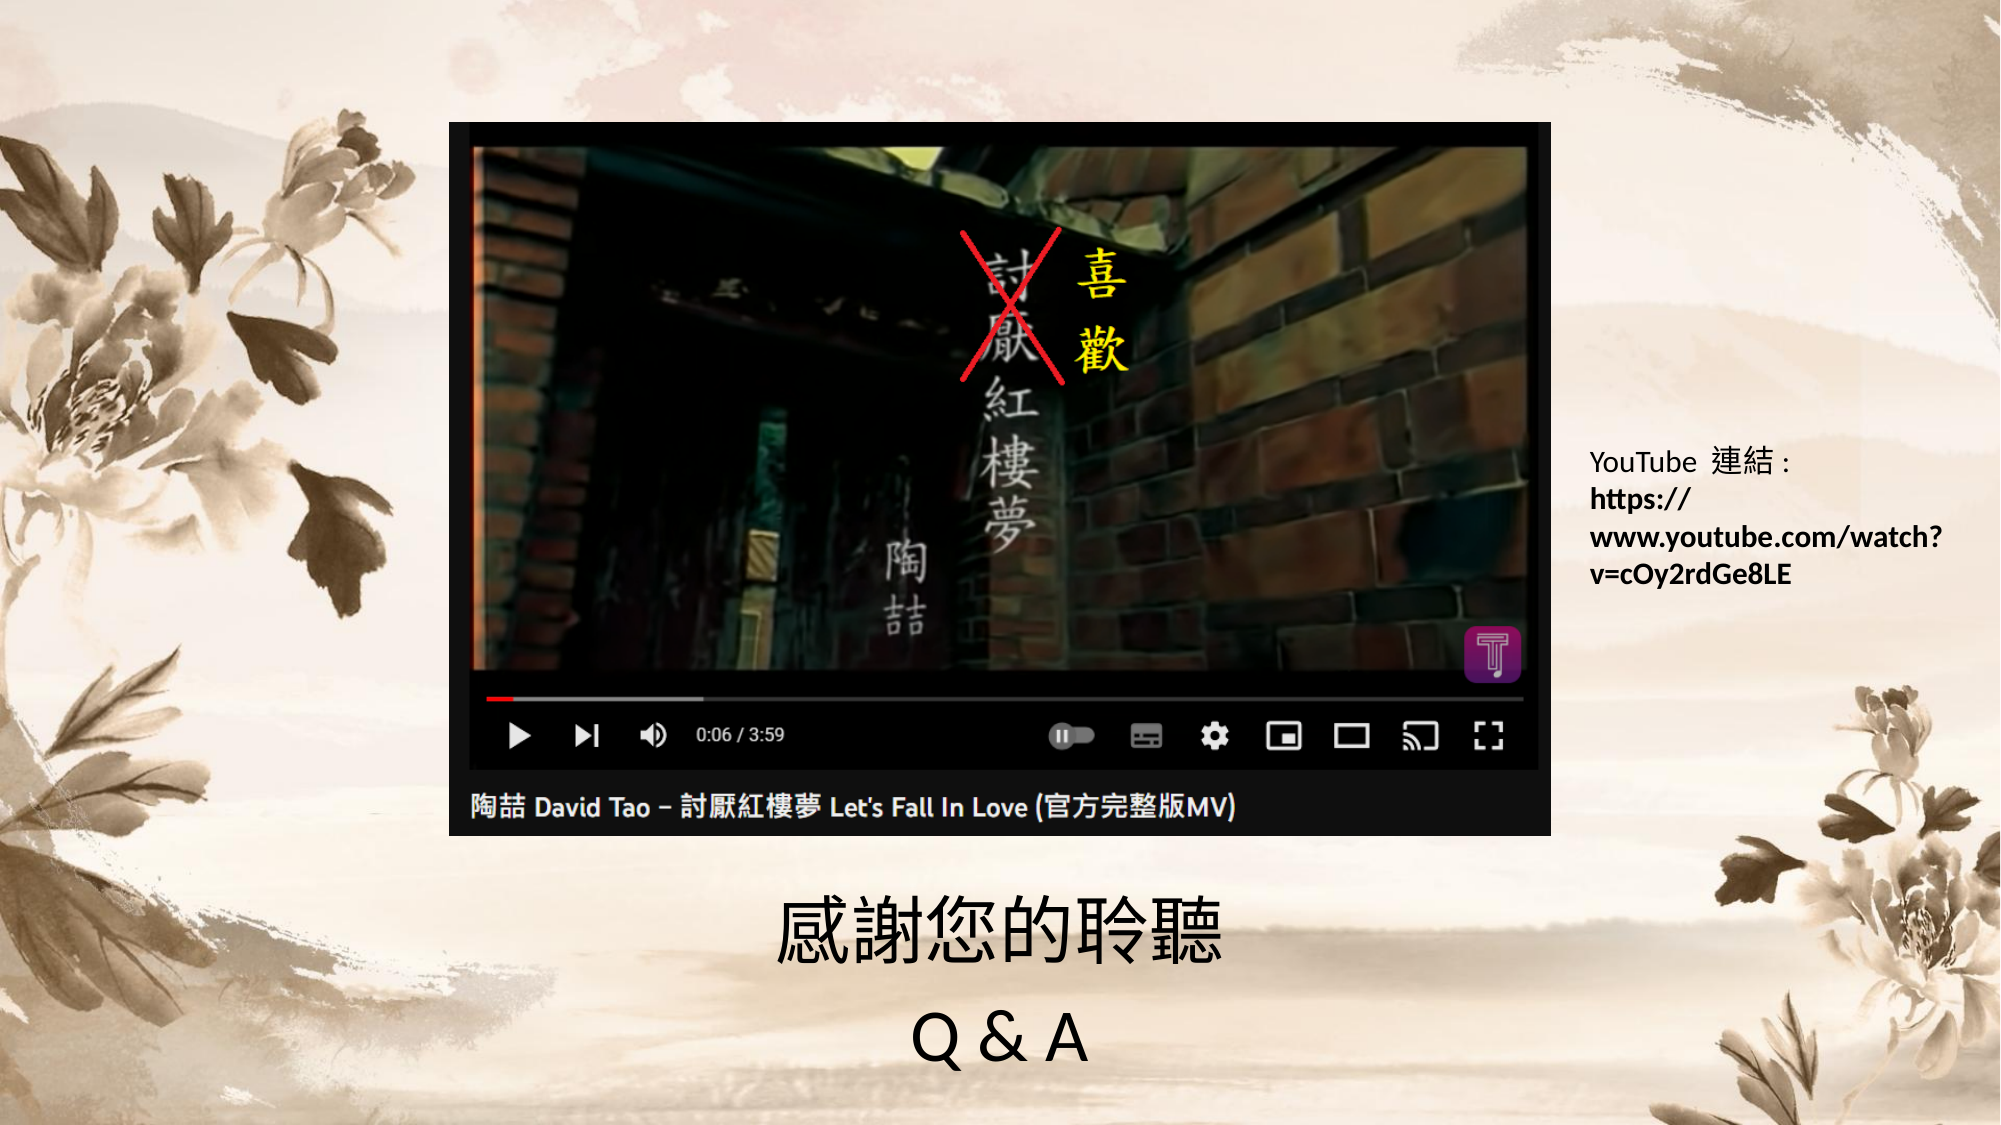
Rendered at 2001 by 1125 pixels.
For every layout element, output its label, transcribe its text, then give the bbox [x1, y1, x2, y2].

text_box YouTube 連結: https://www.youtube.com/watch?v=cOy2rdGe8LE [1574, 426, 1985, 606]
picture [0, 0, 2001, 1125]
title 感謝您的聆聽 Q & A [137, 862, 1863, 1086]
